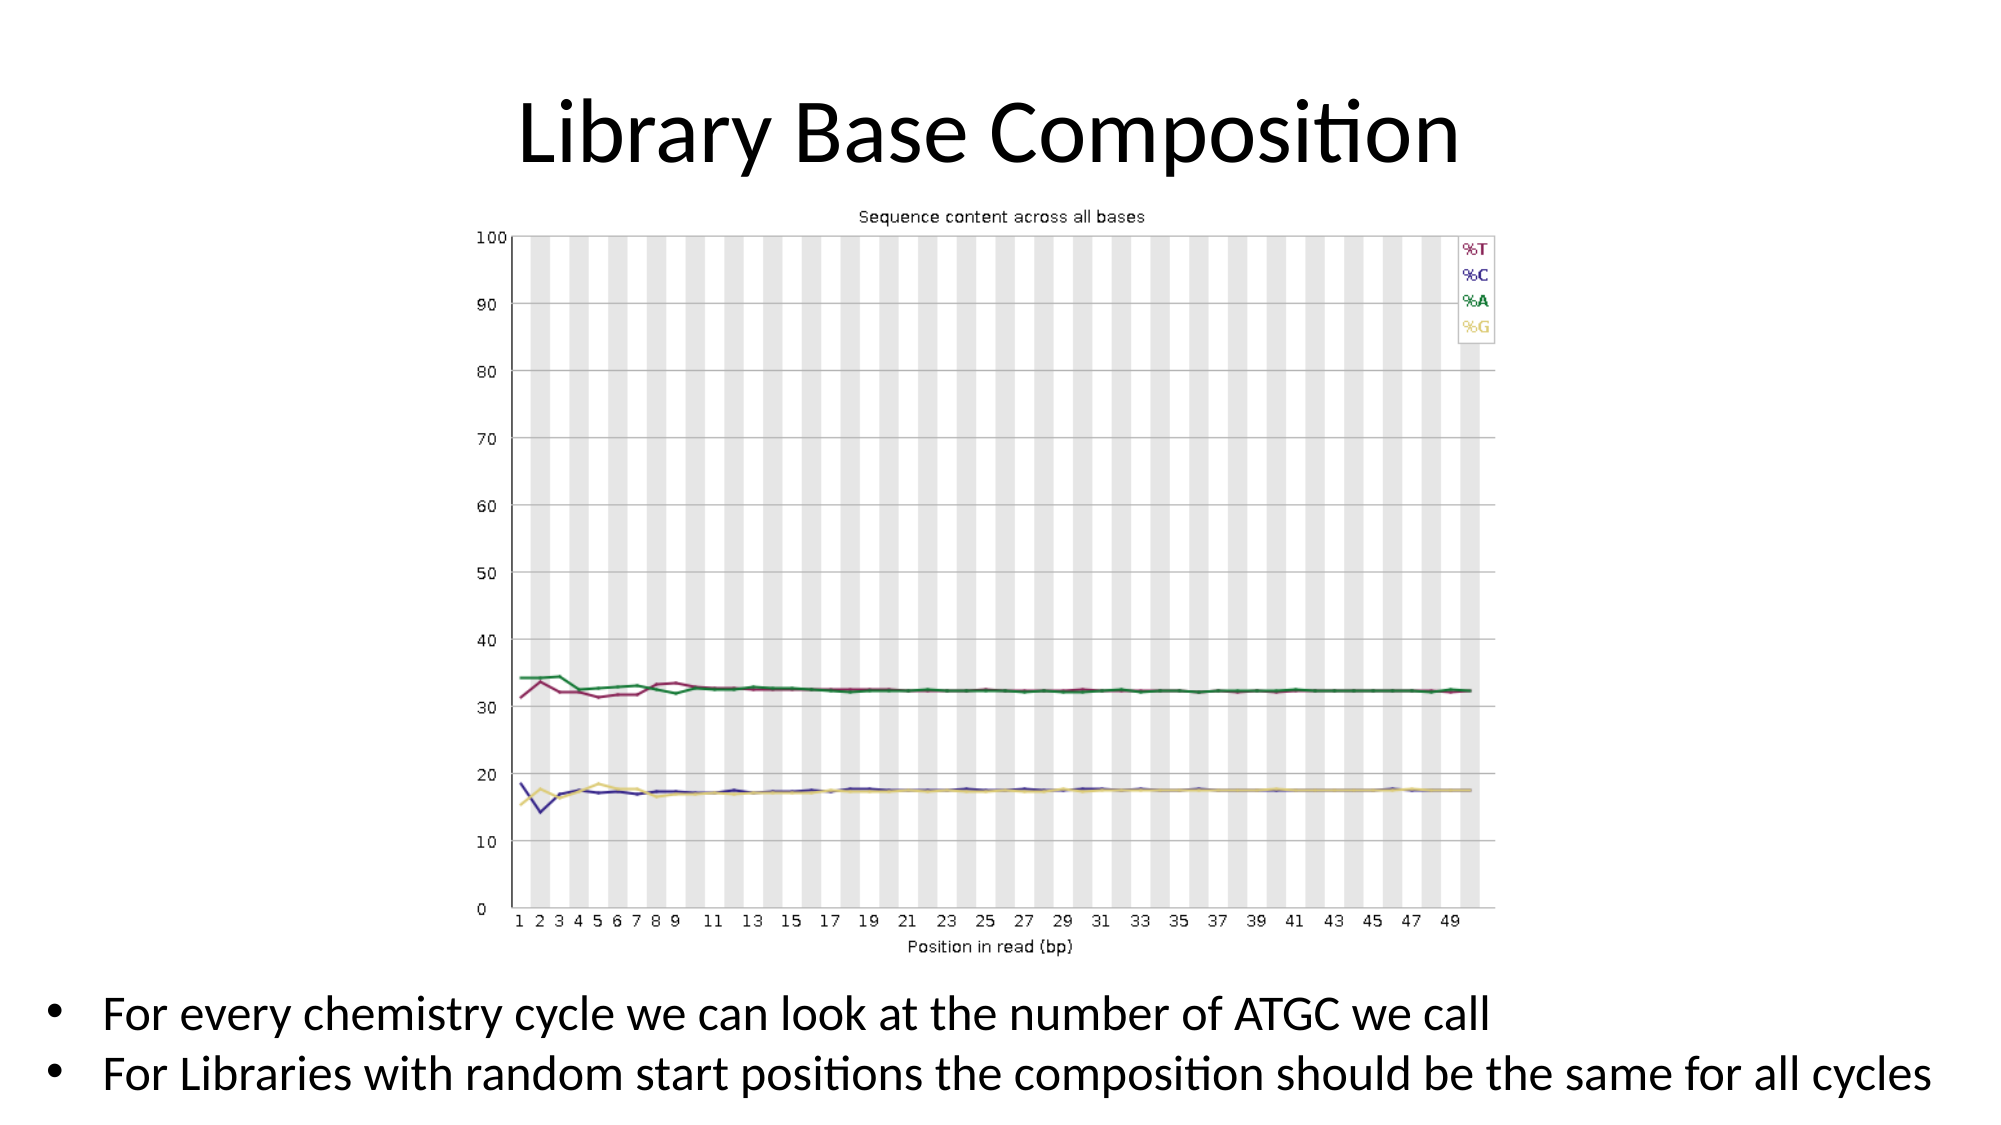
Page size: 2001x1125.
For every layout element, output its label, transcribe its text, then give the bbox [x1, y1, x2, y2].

text_box For every chemistry cycle we can look at the number of ATGC we call For Libraries with random start positions the composition should be the same for all cycles [31, 972, 2000, 1125]
title Library Base Composition [90, 32, 1891, 220]
picture [473, 184, 1507, 959]
